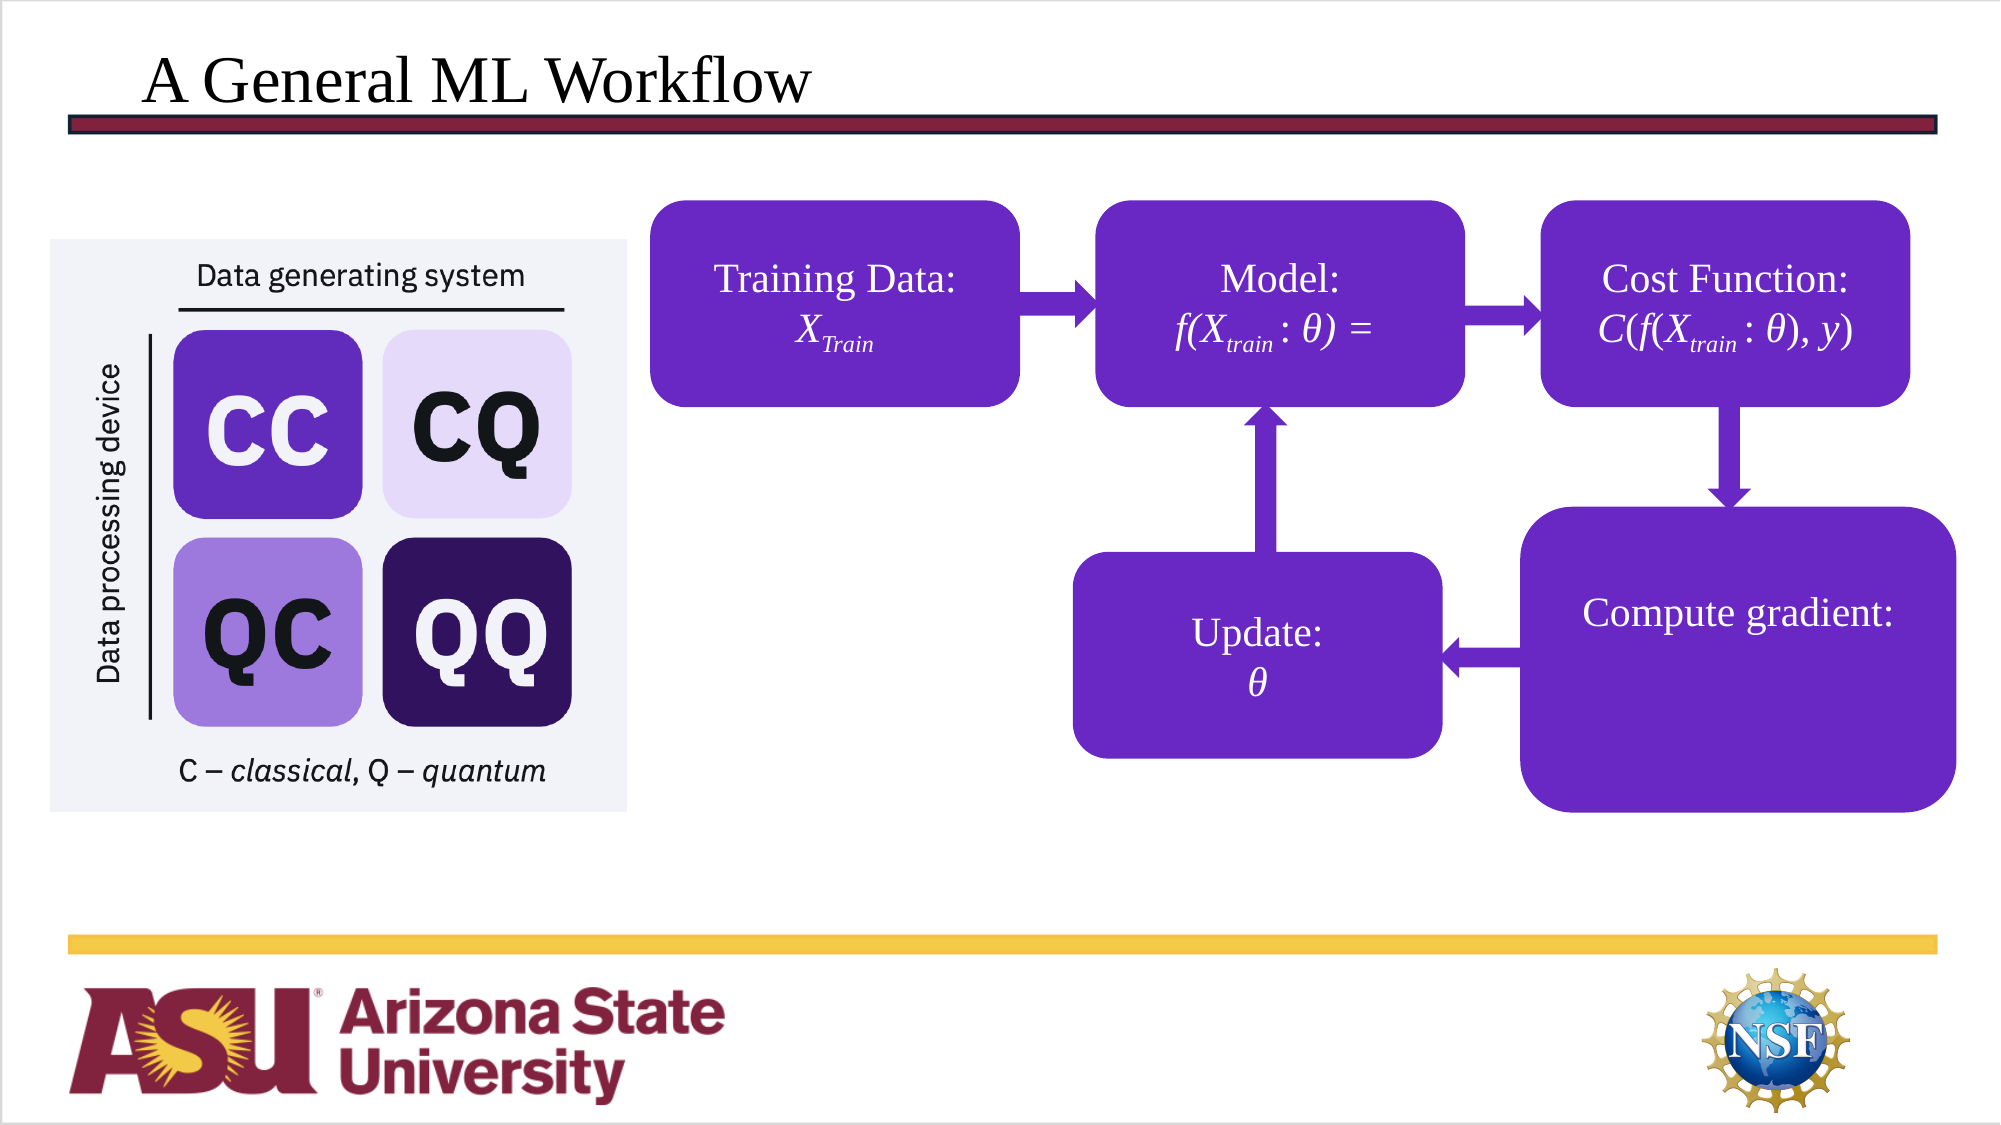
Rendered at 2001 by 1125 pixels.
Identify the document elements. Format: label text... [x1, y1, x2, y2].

text_box A General ML Workflow [126, 28, 829, 124]
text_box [651, 201, 1956, 812]
picture [0, 0, 2001, 1125]
